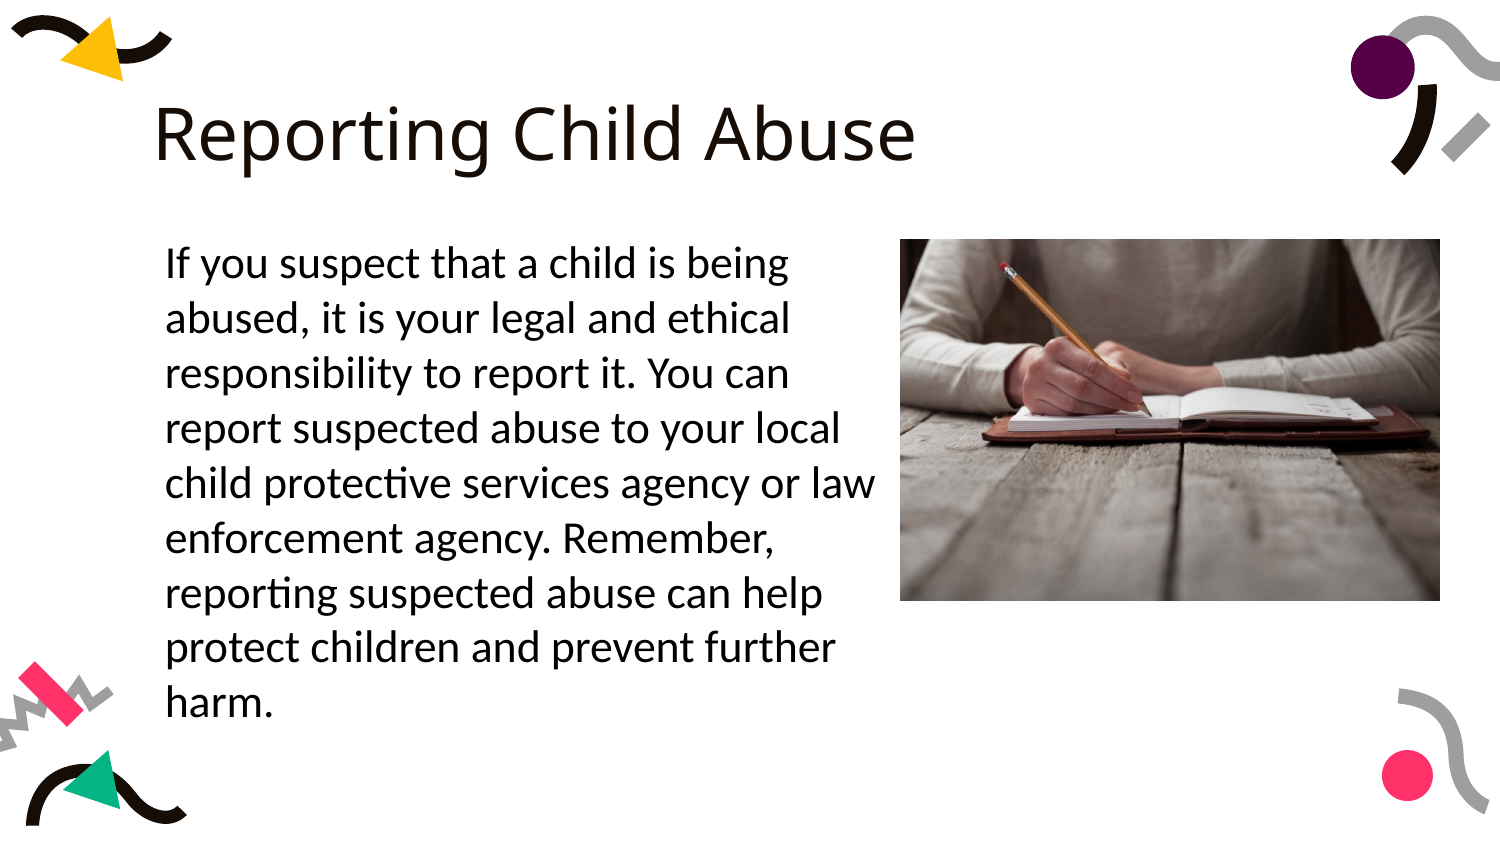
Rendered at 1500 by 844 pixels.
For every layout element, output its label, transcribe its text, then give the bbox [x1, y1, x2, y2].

title Reporting Child Abuse [118, 72, 1382, 167]
text_box If you suspect that a child is being abused, it is your legal and ethical responsibility to report it. You can report suspected abuse to your local child protective services agency or law enforcement agency. Remember, reporting suspected abuse can help protect children and prevent further harm. [149, 224, 900, 844]
picture [899, 239, 1441, 601]
